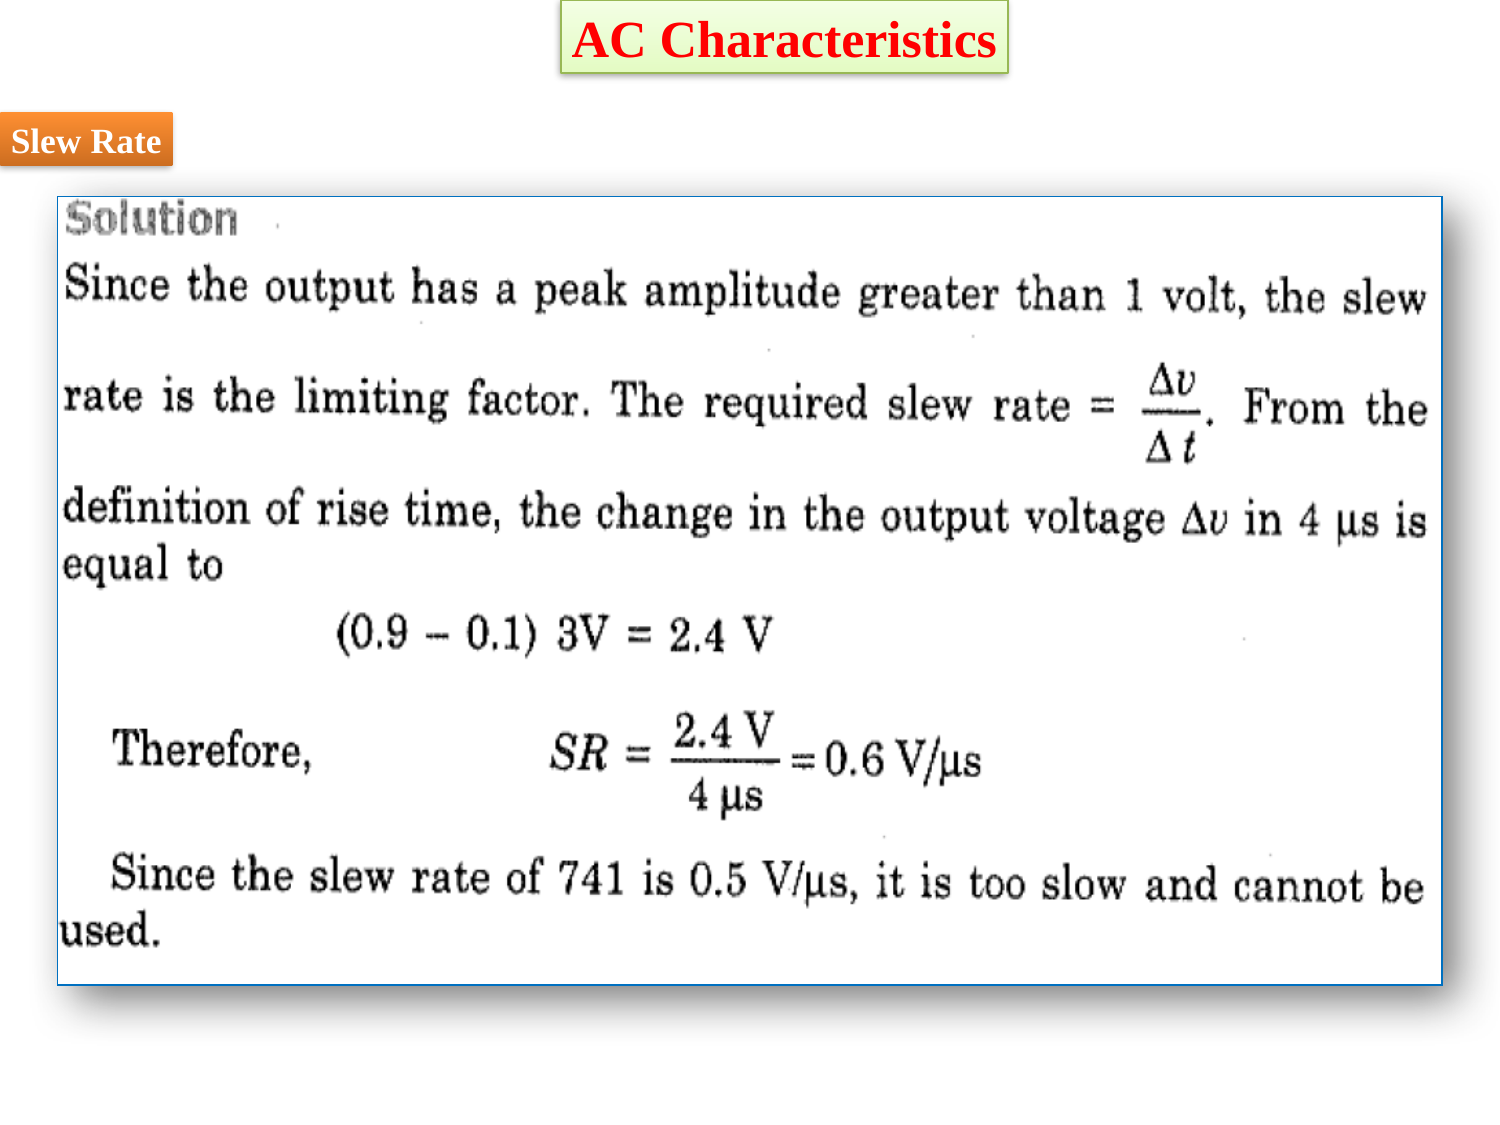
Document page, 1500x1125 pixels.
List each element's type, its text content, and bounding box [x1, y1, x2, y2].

text_box AC Characteristics [560, 0, 1009, 74]
picture [57, 196, 1442, 985]
text_box Slew Rate [0, 112, 173, 166]
